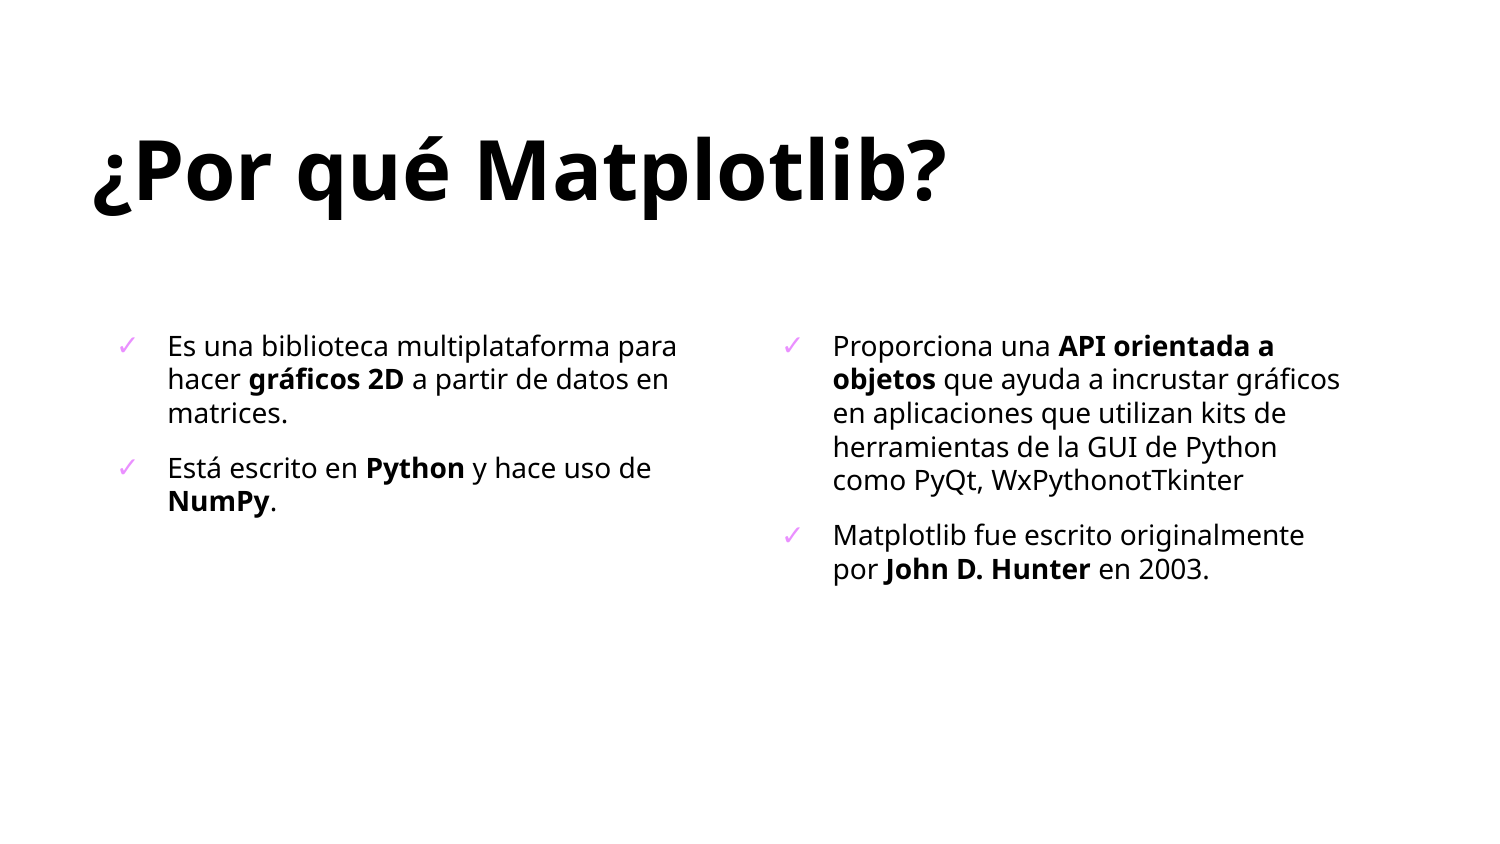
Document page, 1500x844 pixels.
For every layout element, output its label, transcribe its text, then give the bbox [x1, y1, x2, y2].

text_box ¿Por qué Matplotlib? [77, 101, 1414, 232]
text_box Proporciona una API orientada a objetos que ayuda a incrustar gráficos en aplicaciones que utilizan kits de herramientas de la GUI de Python como PyQt, WxPythonotTkinter Matplotlib fue escrito originalmente por John D. Hunter en 2003. [742, 312, 1372, 600]
text_box Es una biblioteca multiplataforma para hacer gráficos 2D a partir de datos en matrices. Está escrito en Python y hace uso de NumPy. [77, 312, 707, 587]
